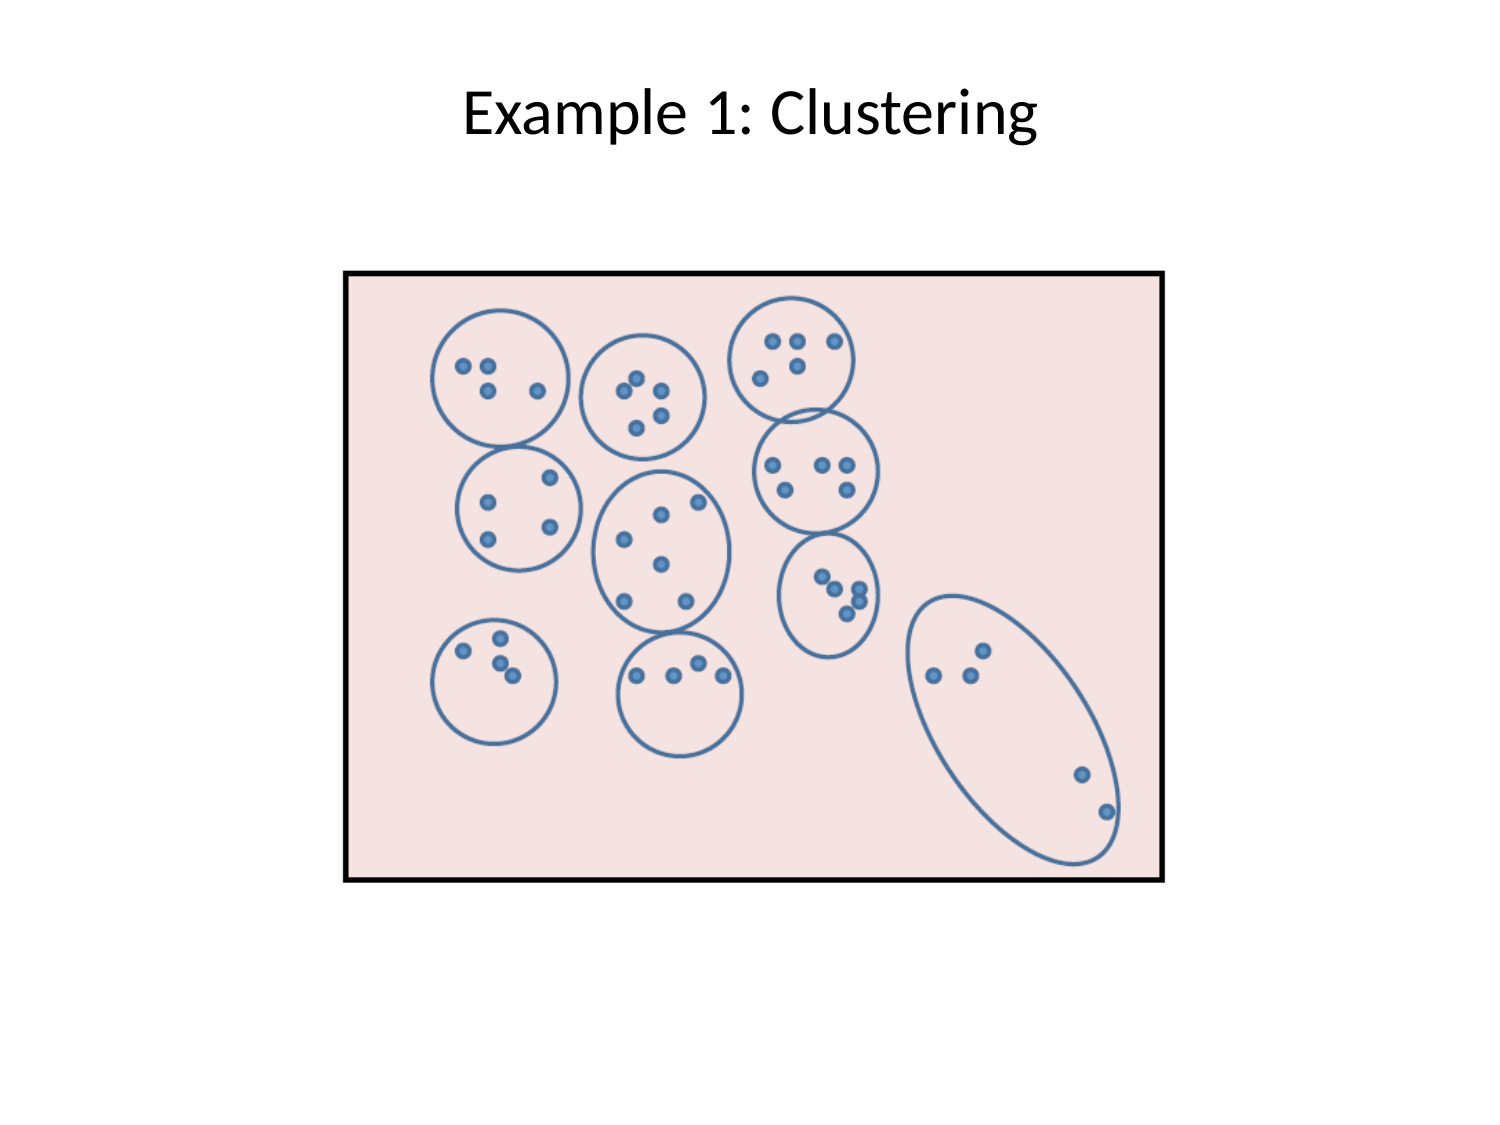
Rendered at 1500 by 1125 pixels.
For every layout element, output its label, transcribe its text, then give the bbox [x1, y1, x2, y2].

picture [328, 264, 1172, 894]
text_box Example 1: Clustering [220, 66, 1280, 148]
